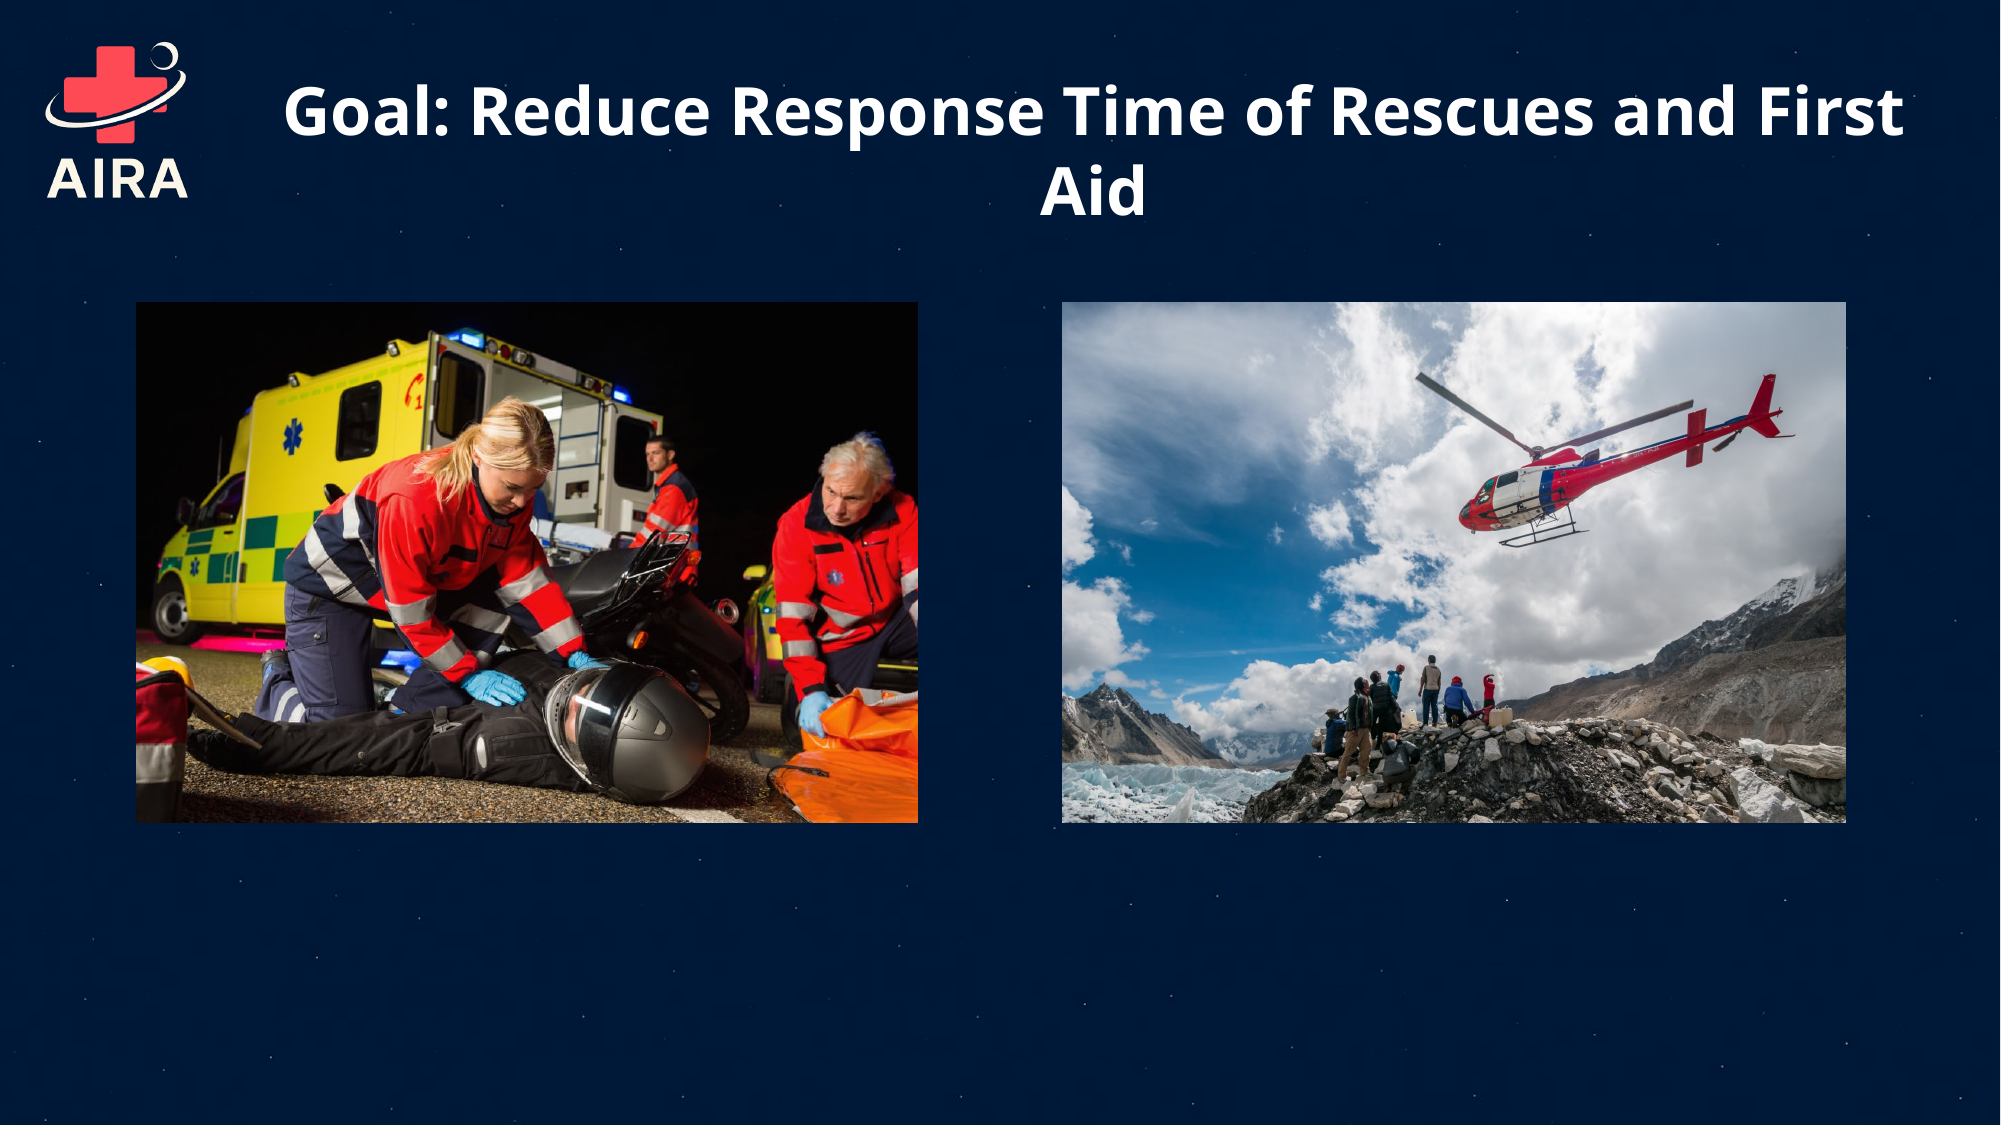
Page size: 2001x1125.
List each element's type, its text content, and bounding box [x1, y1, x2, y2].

text_box Goal: Reduce Response Time of Rescues and First Aid [229, 61, 1961, 237]
picture [0, 0, 2001, 1125]
